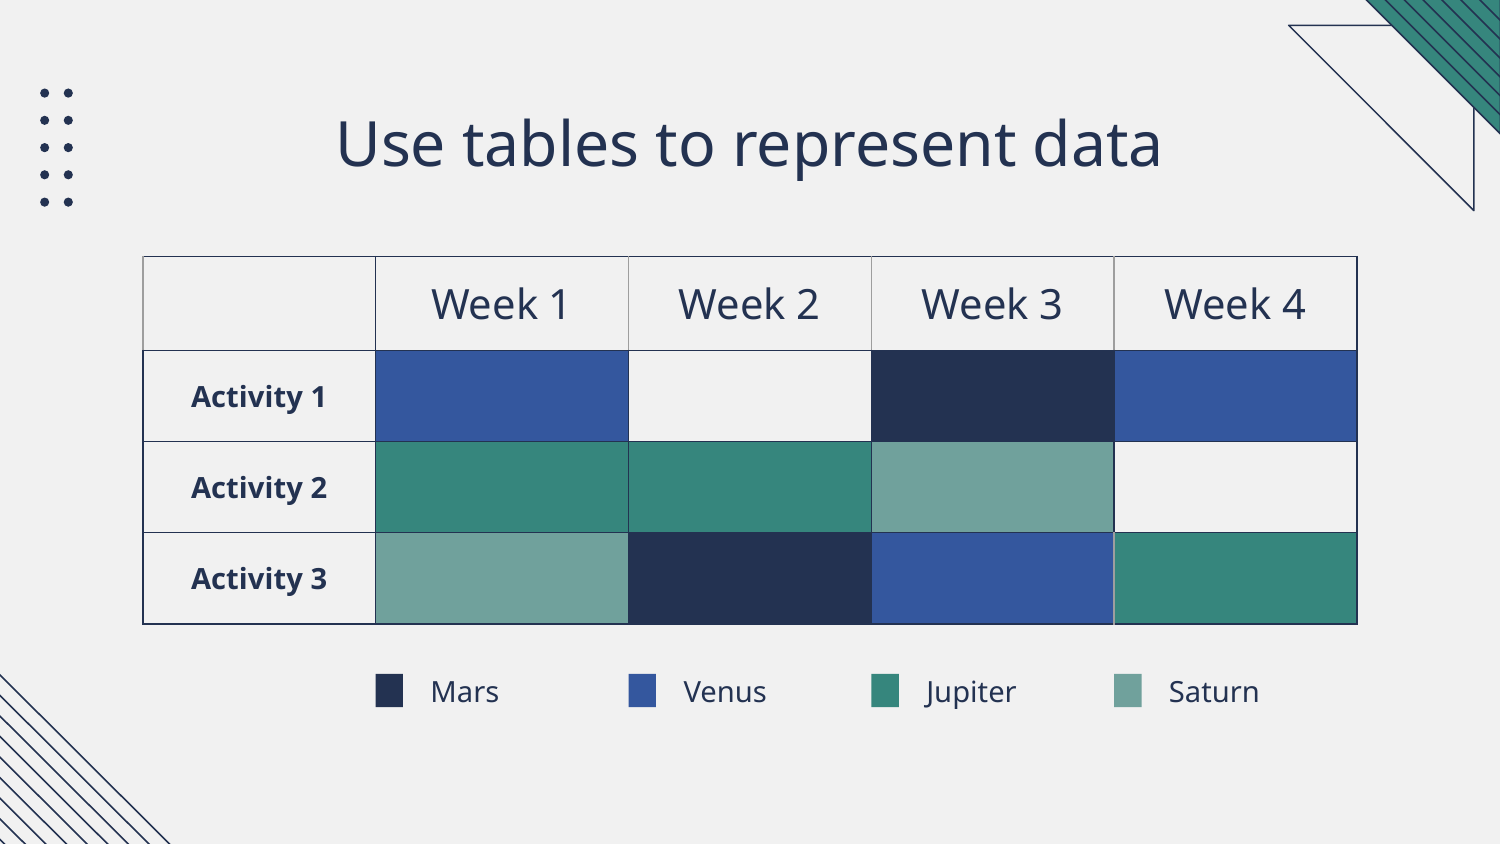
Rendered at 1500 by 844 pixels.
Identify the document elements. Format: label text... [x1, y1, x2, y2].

table_cell [1115, 351, 1356, 441]
table_cell [872, 442, 1113, 532]
table_cell [629, 442, 871, 532]
table_header Week 1 [376, 257, 628, 350]
table_cell [629, 351, 871, 441]
table_cell [1115, 533, 1356, 623]
table_cell [376, 351, 628, 441]
table_header Week 3 [872, 257, 1113, 350]
table_cell Activity 1 [144, 351, 375, 441]
table_cell [376, 442, 628, 532]
table_header Week 2 [629, 257, 871, 350]
text_box [375, 673, 403, 708]
text_box [628, 673, 656, 708]
table_cell [1115, 442, 1356, 532]
table_cell [872, 351, 1113, 441]
text_box [871, 673, 899, 708]
text_box Venus [668, 664, 816, 717]
table_header [144, 257, 375, 350]
table_cell [872, 533, 1113, 623]
text_box [1114, 673, 1142, 708]
table_cell [376, 533, 628, 623]
title Use tables to represent data [143, 88, 1357, 183]
table_cell [629, 533, 871, 623]
table_cell Activity 2 [144, 442, 375, 532]
text_box Mars [415, 664, 563, 717]
table_header Week 4 [1115, 257, 1356, 350]
text_box Saturn [1154, 664, 1301, 717]
table_cell Activity 3 [144, 533, 375, 623]
text_box Jupiter [911, 664, 1059, 717]
